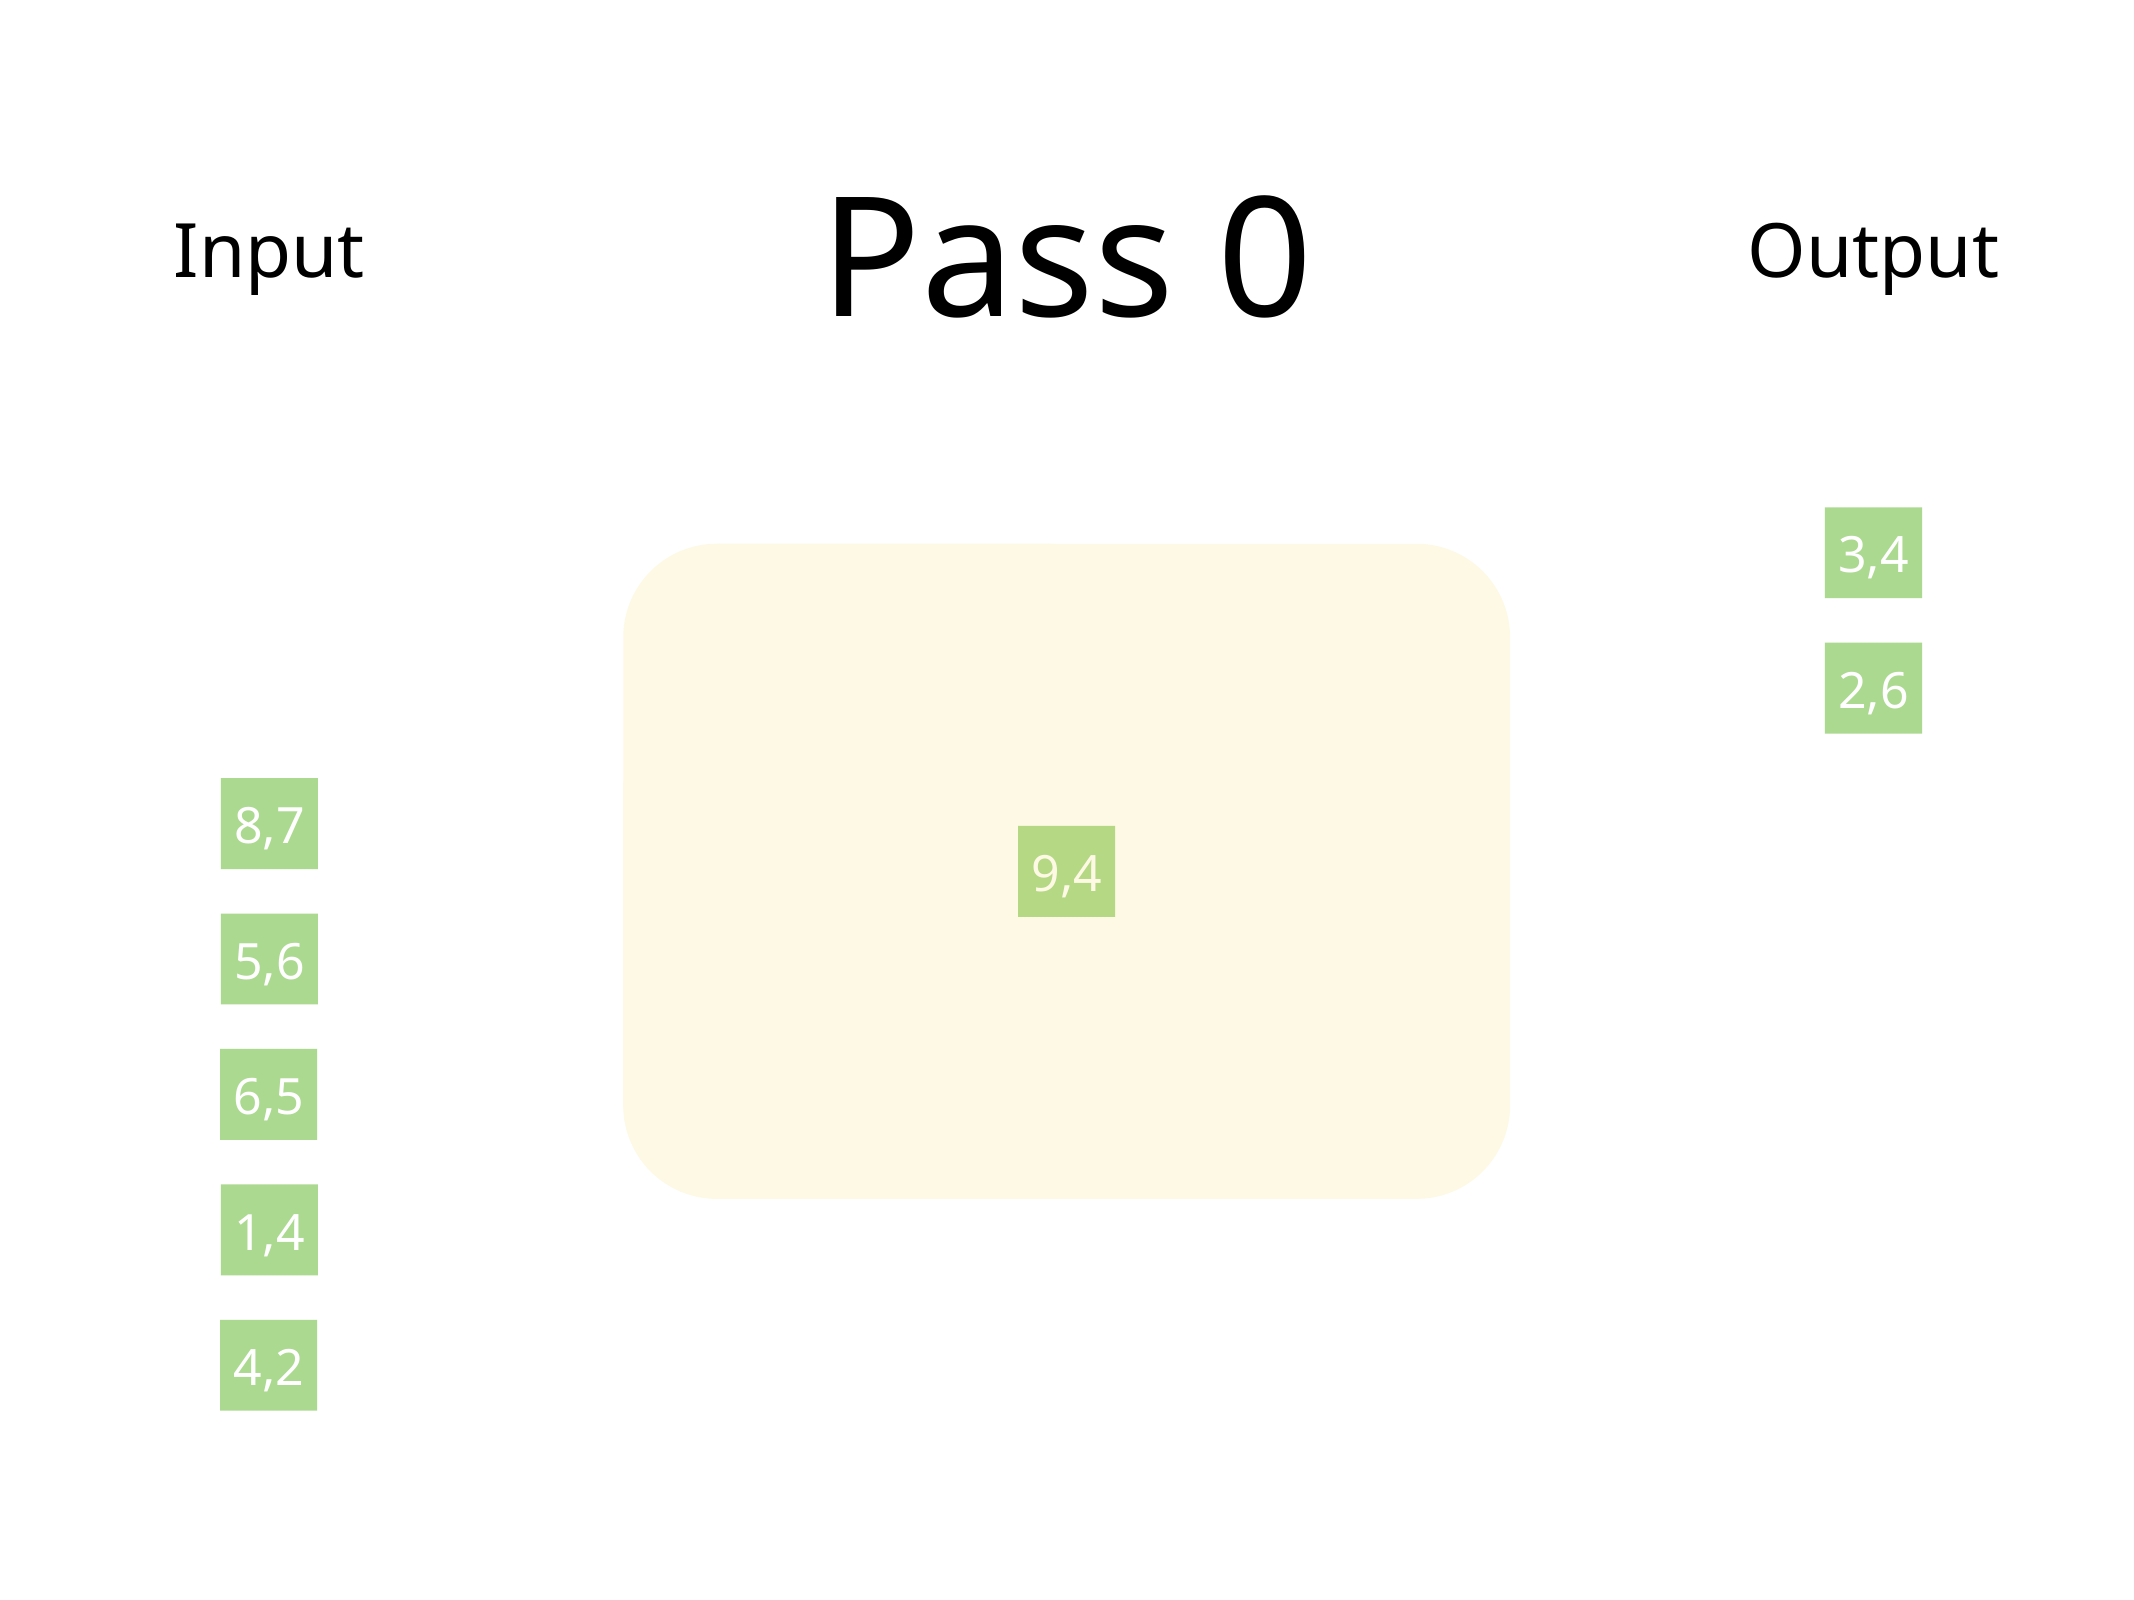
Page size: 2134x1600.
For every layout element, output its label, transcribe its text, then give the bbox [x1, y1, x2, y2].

text_box 6,5 [220, 1048, 318, 1140]
text_box 2,6 [1824, 642, 1923, 734]
text_box 4,2 [220, 1319, 318, 1411]
text_box 8,7 [220, 778, 318, 870]
text_box 1,4 [220, 1184, 318, 1276]
title Pass 0 [155, 72, 1978, 428]
text_box 5,6 [220, 913, 318, 1005]
text_box 3,4 [1824, 507, 1923, 599]
text_box Output [1978, 194, 2008, 302]
text_box [623, 543, 1511, 1199]
